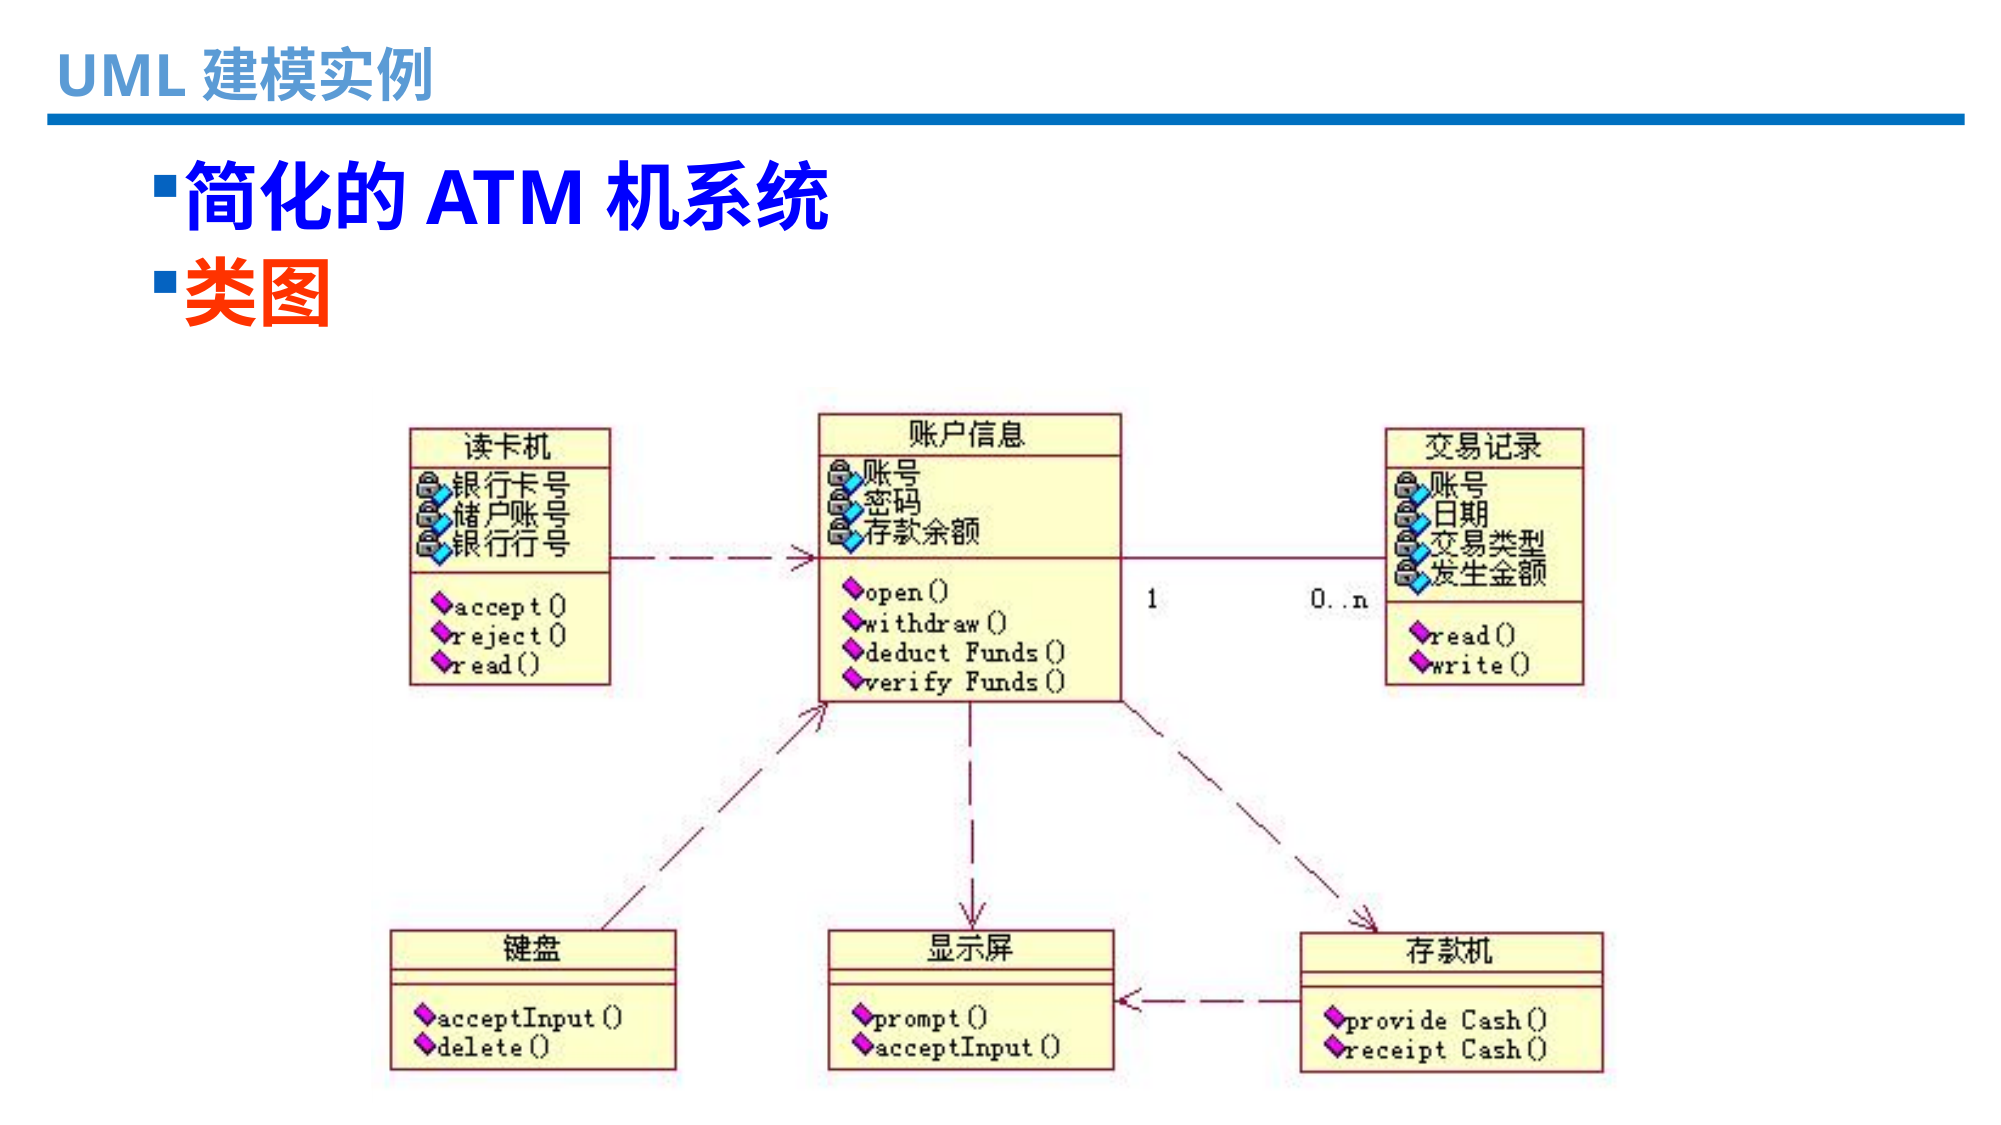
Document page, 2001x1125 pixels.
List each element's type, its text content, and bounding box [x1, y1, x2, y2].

text_box 简化的ATM机系统 类图 [133, 152, 1422, 353]
text_box UML建模实例 [40, 30, 450, 116]
picture [371, 387, 1629, 1103]
